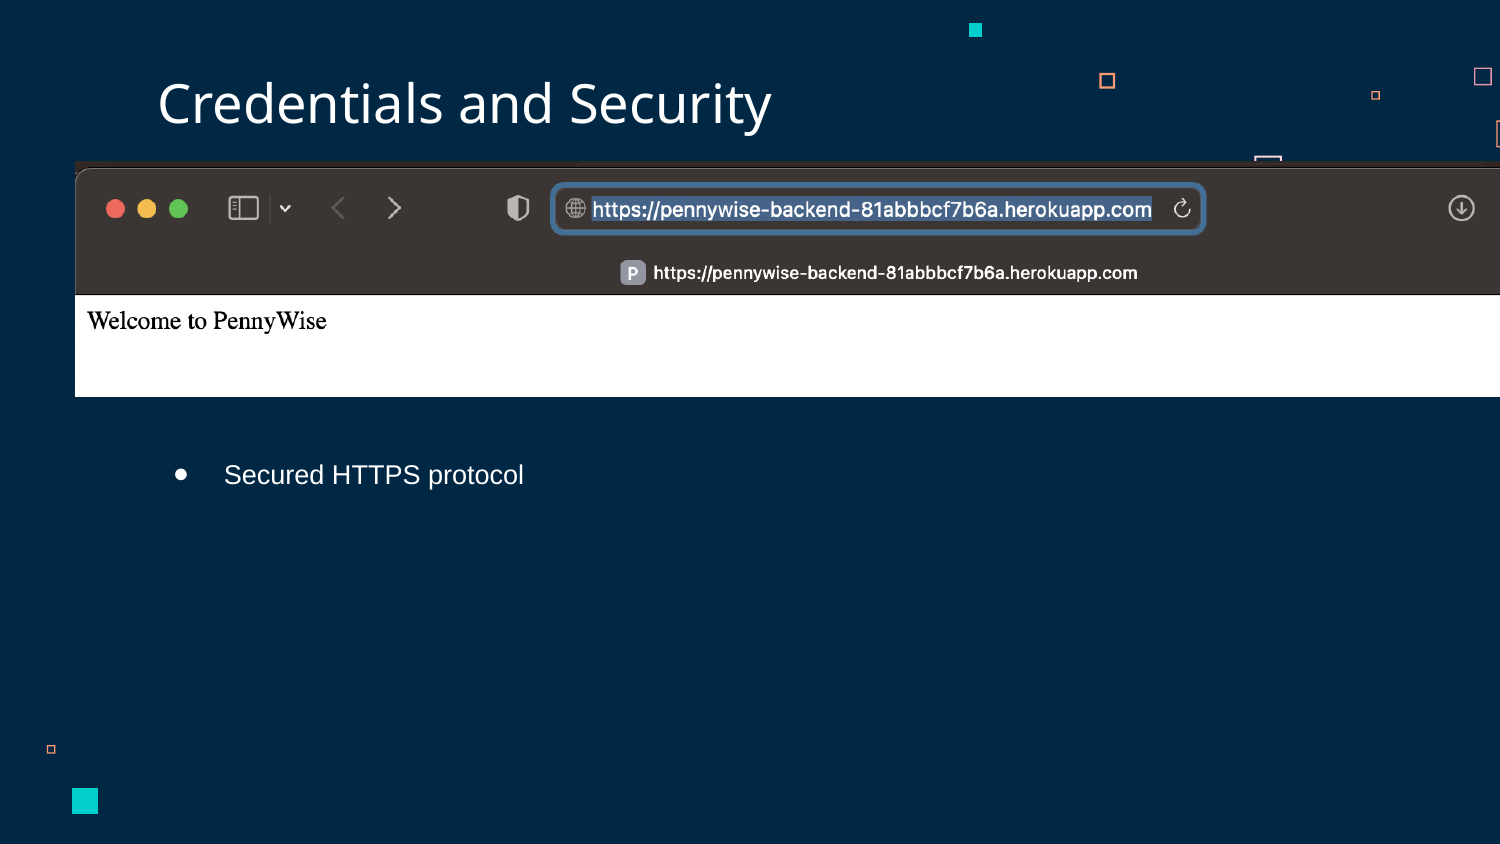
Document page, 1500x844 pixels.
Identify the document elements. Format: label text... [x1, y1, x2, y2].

text_box Secured HTTPS protocol [133, 442, 699, 505]
text_box Credentials and Security [142, 54, 802, 157]
picture [75, 161, 1500, 397]
